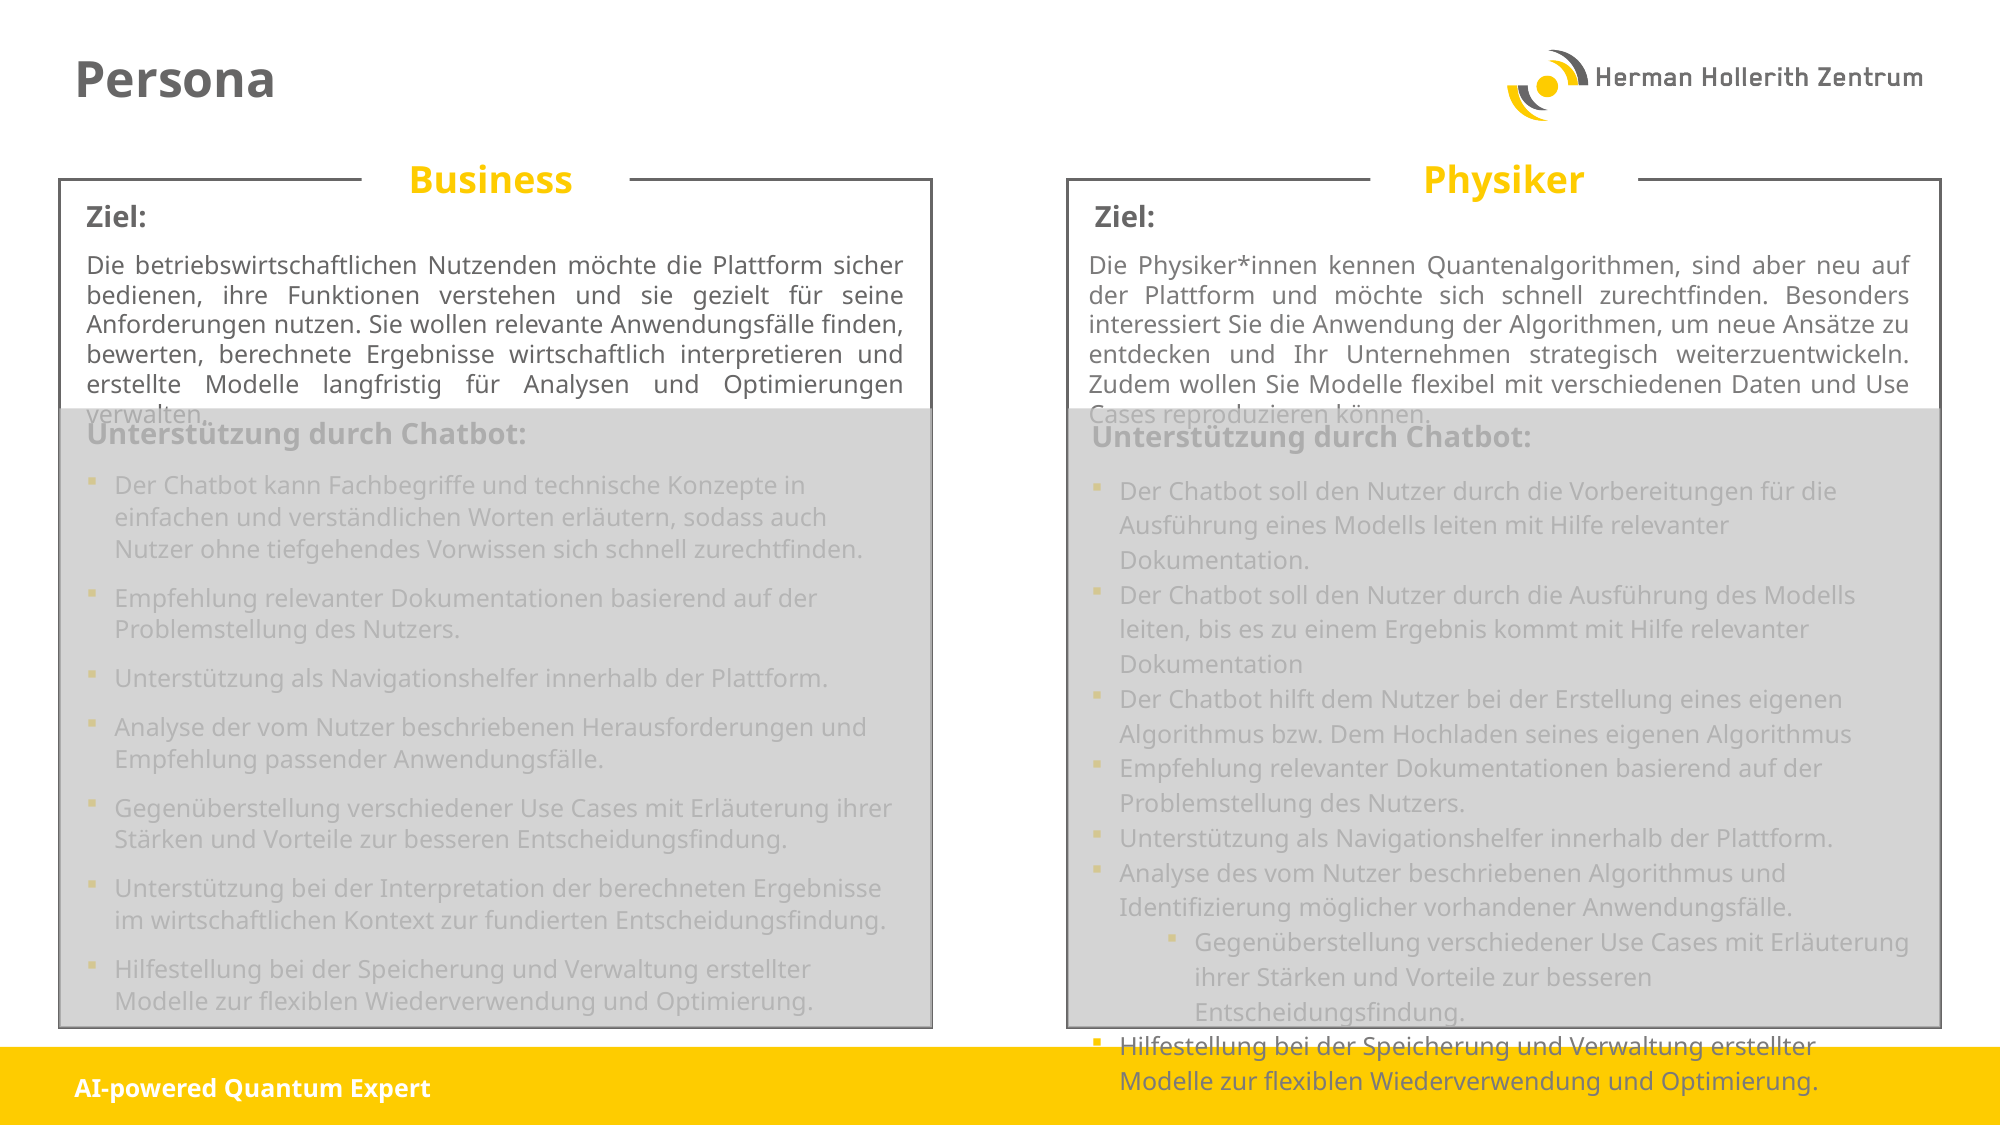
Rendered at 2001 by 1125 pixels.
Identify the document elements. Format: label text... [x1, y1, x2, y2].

text_box [1066, 178, 1942, 407]
title Persona [59, 46, 1471, 117]
footer AI-powered Quantum Expert [59, 1074, 735, 1106]
text_box [58, 178, 933, 407]
text_box Die Physiker*innen kennen Quantenalgorithmen, sind aber neu auf der Plattform und möchte sich schnell zurechtfinden. Besonders interessiert Sie die Anwendung der Algorithmen, um neue Ansätze zu entdecken und Ihr Unternehmen strategisch weiterzuentwickeln. Zudem wollen Sie Modelle flexibel mit verschiedenen Daten und Use Cases reproduzieren können. [1073, 241, 1926, 407]
text_box Ziel: [71, 191, 340, 241]
text_box Business [361, 148, 630, 209]
picture [1507, 49, 1926, 121]
text_box Die betriebswirtschaftlichen Nutzenden möchte die Plattform sicher bedienen, ihre Funktionen verstehen und sie gezielt für seine Anforderungen nutzen. Sie wollen relevante Anwendungsfälle finden, bewerten, berechnete Ergebnisse wirtschaftlich interpretieren und erstellte Modelle langfristig für Analysen und Optimierungen verwalten. [71, 241, 920, 405]
text_box Unterstützung durch Chatbot: Der Chatbot soll den Nutzer durch die Vorbereitungen für die Ausführung eines Modells leiten mit Hilfe relevanter Dokumentation. Der Chatbot soll den Nutzer durch die Ausführung des Modells leiten, bis es zu einem Ergebnis kommt mit Hilfe relevanter Dokumentation Der Chatbot hilft dem Nutzer bei der Erstellung eines eigenen Algorithmus bzw. Dem Hochladen seines eigenen Algorithmus Empfehlung relevanter Dokumentationen basierend auf der Problemstellung des Nutzers. Unterstützung als Navigationshelfer innerhalb der Plattform. Analyse des vom Nutzer beschriebenen Algorithmus und Identifizierung möglicher vorhandener Anwendungsfälle. Gegenüberstellung verschiedener Use Cases mit Erläuterung ihrer Stärken und Vorteile zur besseren Entscheidungsfindung. Hilfestellung bei der Speicherung und Verwaltung erstellter Modelle zur flexiblen Wiederverwendung und Optimierung. [1076, 1029, 1929, 1103]
text_box Physiker [1370, 148, 1639, 209]
text_box Ziel: [1080, 191, 1349, 241]
text_box [58, 407, 933, 1029]
text_box [1066, 407, 1942, 1029]
